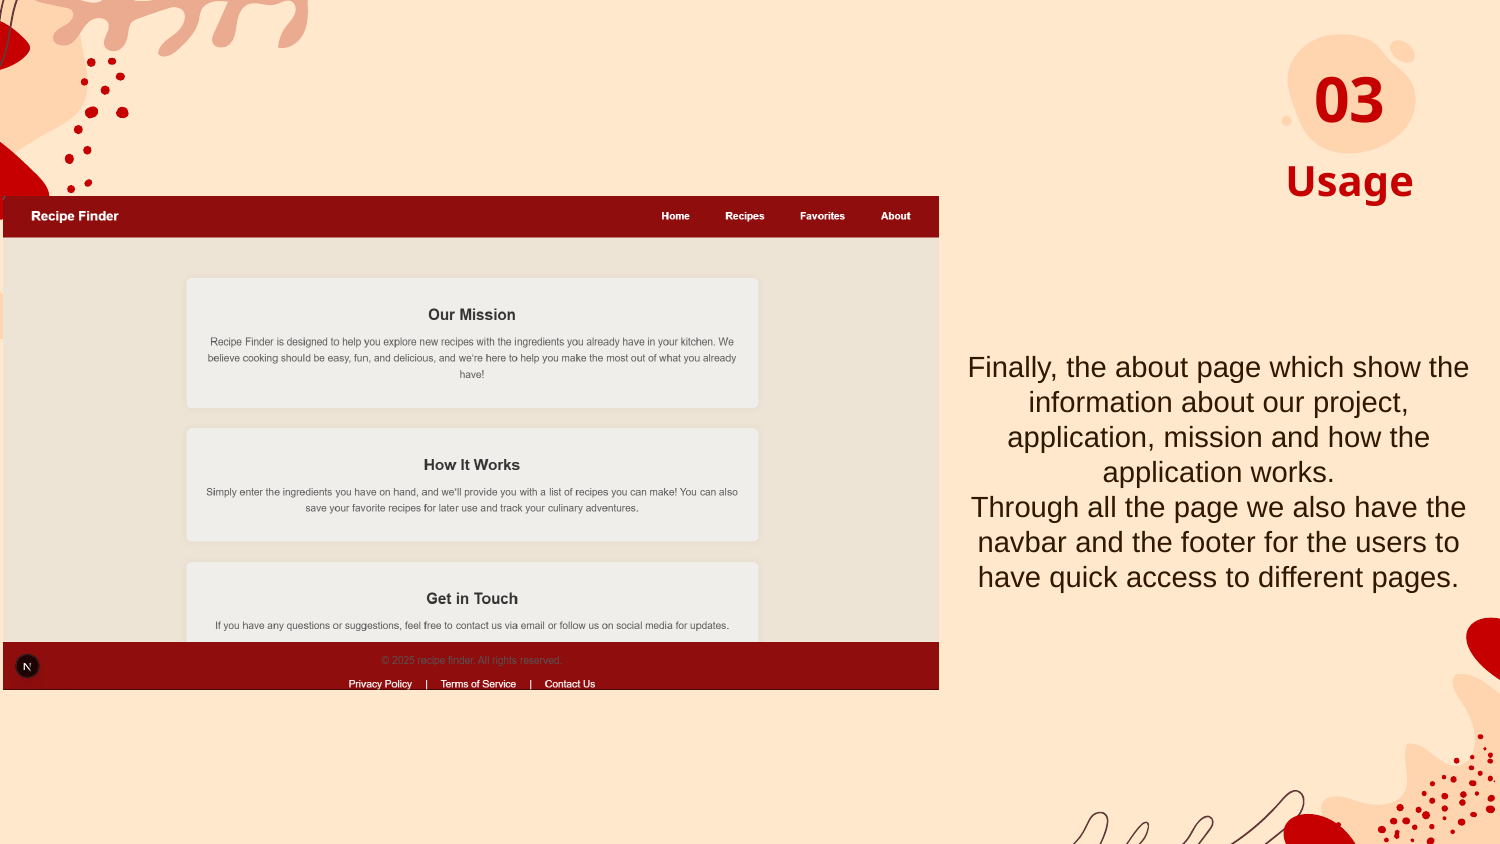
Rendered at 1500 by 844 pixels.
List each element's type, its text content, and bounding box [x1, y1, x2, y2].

picture [3, 196, 939, 690]
text_box Finally, the about page which show the information about our project, application, mission and how the application works. Through all the page we also have the navbar and the footer for the users to have quick access to different pages. [944, 333, 1500, 613]
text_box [1139, 33, 1500, 220]
